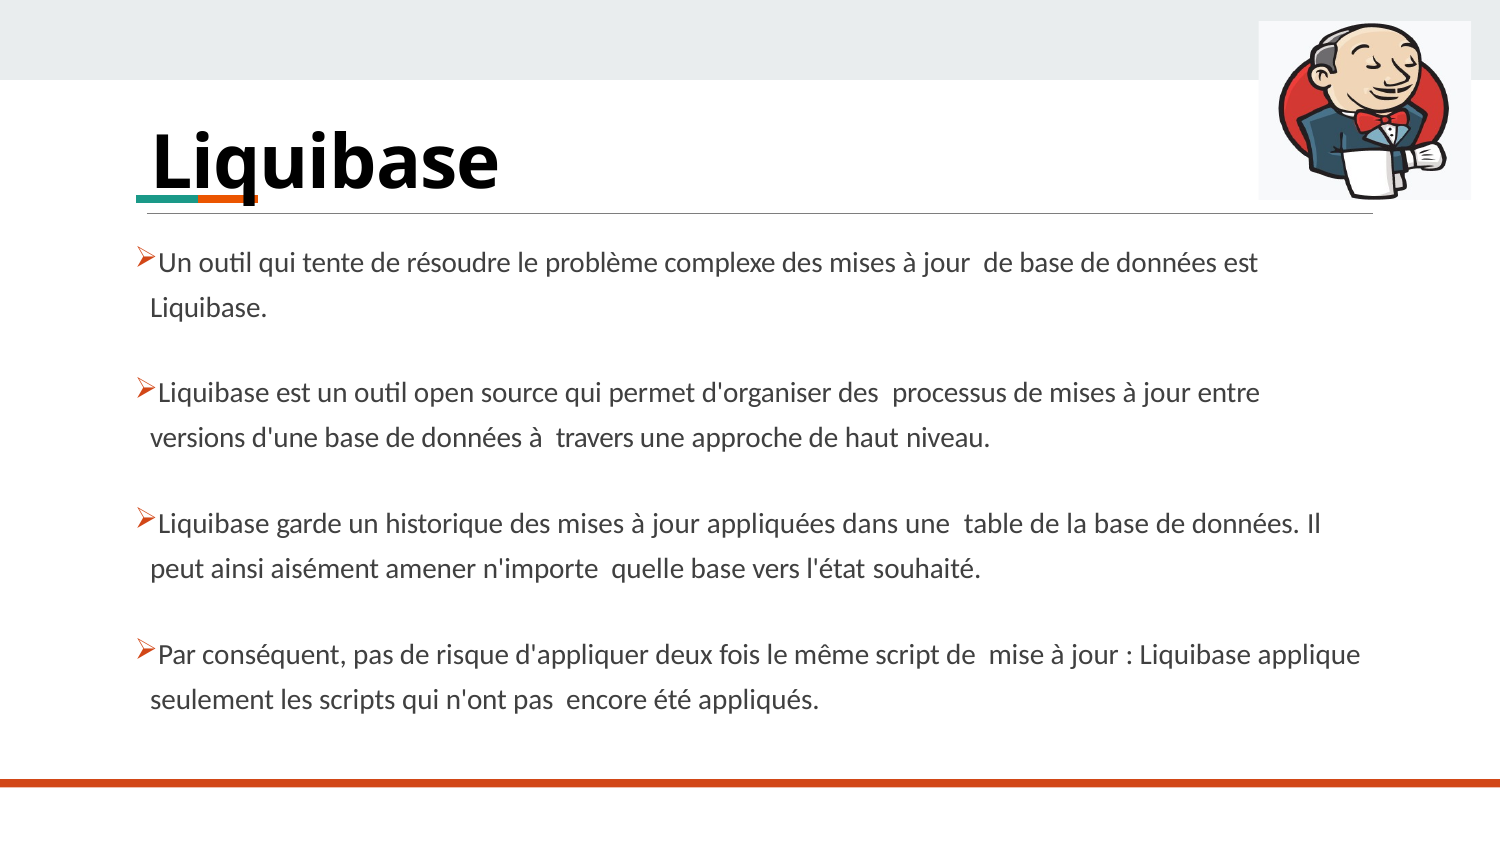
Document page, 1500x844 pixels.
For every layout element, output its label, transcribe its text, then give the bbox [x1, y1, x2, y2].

text_box [1258, 21, 1472, 200]
text_box Un outil qui tente de résoudre le problème complexe des mises à jour de base de données est Liquibase. Liquibase est un outil open source qui permet d'organiser des processus de mises à jour entre versions d'une base de données à travers une approche de haut niveau. Liquibase garde un historique des mises à jour appliquées dans une table de la base de données. Il peut ainsi aisément amener n'importe quelle base vers l'état souhaité. Par conséquent, pas de risque d'appliquer deux fois le même script de mise à jour : Liquibase applique seulement les scripts qui n'ont pas encore été appliqués. [132, 225, 1364, 715]
title Mise à jour des bases de données [131, 218, 1369, 443]
text_box Liquibase [147, 111, 663, 204]
text_box [0, 779, 1500, 788]
